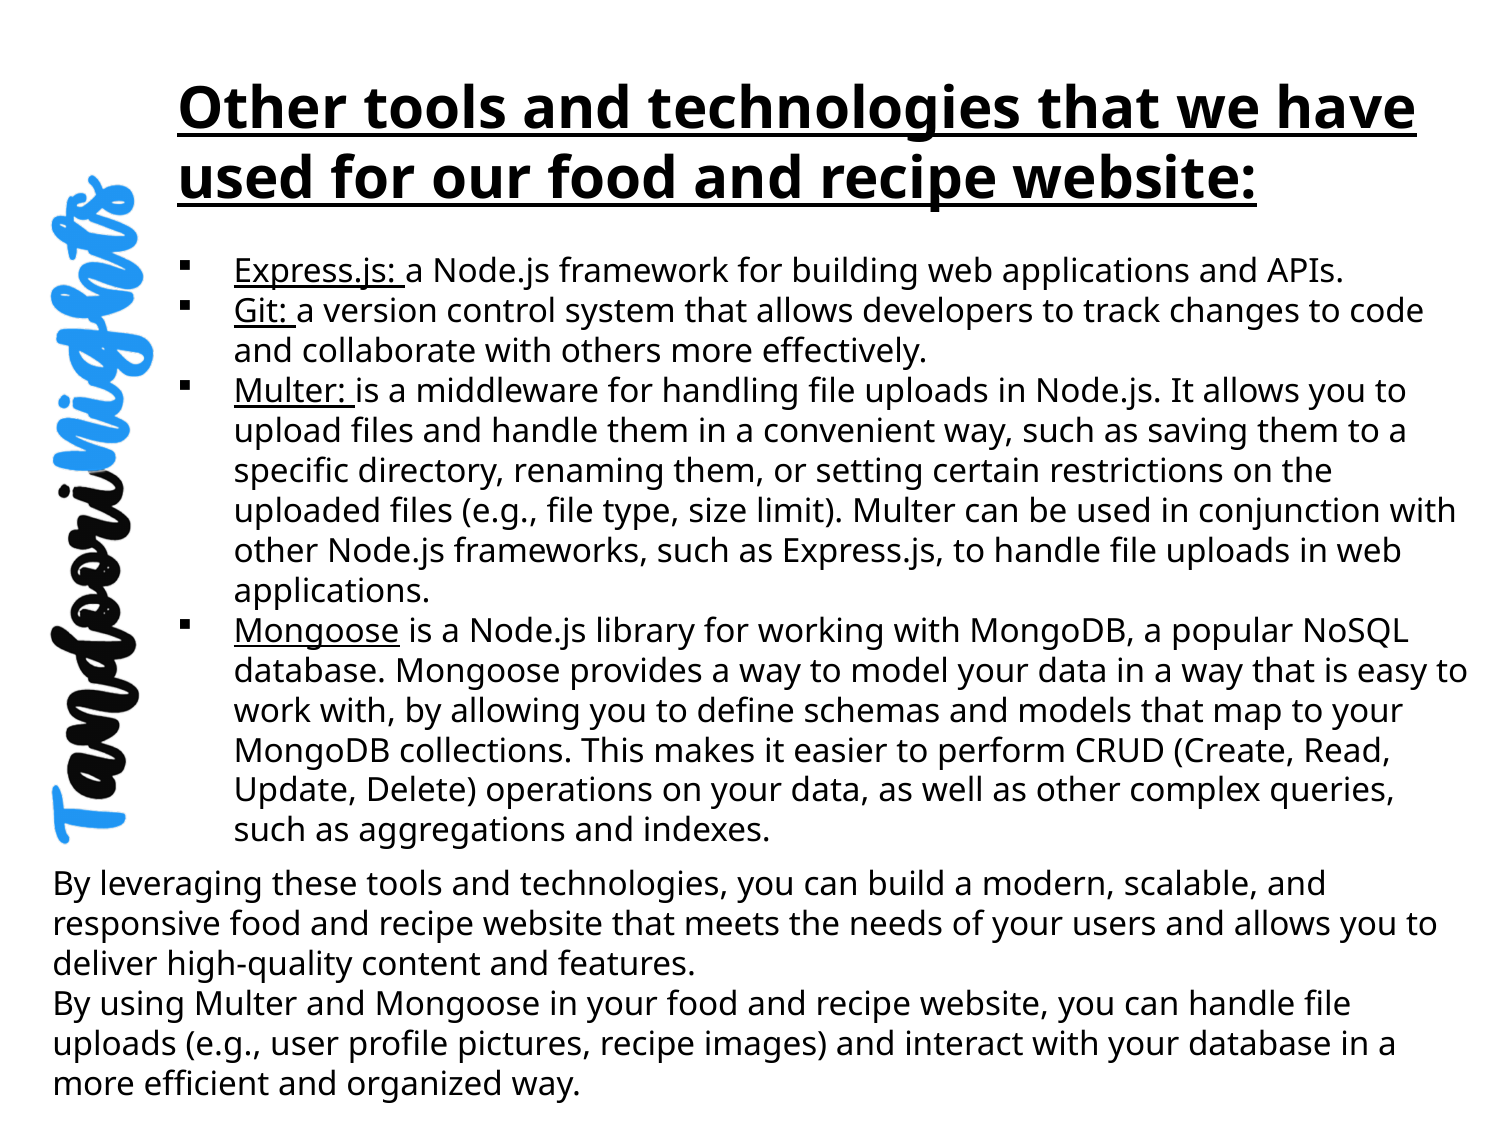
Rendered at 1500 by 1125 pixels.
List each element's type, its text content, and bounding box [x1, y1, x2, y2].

text_box By leveraging these tools and technologies, you can build a modern, scalable, and responsive food and recipe website that meets the needs of your users and allows you to deliver high-quality content and features. By using Multer and Mongoose in your food and recipe website, you can handle file uploads (e.g., user profile pictures, recipe images) and interact with your database in a more efficient and organized way. [37, 854, 1488, 1110]
text_box Other tools and technologies that we have used for our food and recipe website: Express.js: a Node.js framework for building web applications and APIs. Git: a version control system that allows developers to track changes to code and collaborate with others more effectively. Multer: is a middleware for handling file uploads in Node.js. It allows you to upload files and handle them in a convenient way, such as saving them to a specific directory, renaming them, or setting certain restrictions on the uploaded files (e.g., file type, size limit). Multer can be used in conjunction with other Node.js frameworks, such as Express.js, to handle file uploads in web applications. Mongoose is a Node.js library for working with MongoDB, a popular NoSQL database. Mongoose provides a way to model your data in a way that is easy to work with, by allowing you to define schemas and models that map to your MongoDB collections. This makes it easier to perform CRUD (Create, Read, Update, Delete) operations on your data, as well as other complex queries, such as aggregations and indexes. [191, 62, 1488, 854]
picture [0, 47, 504, 862]
